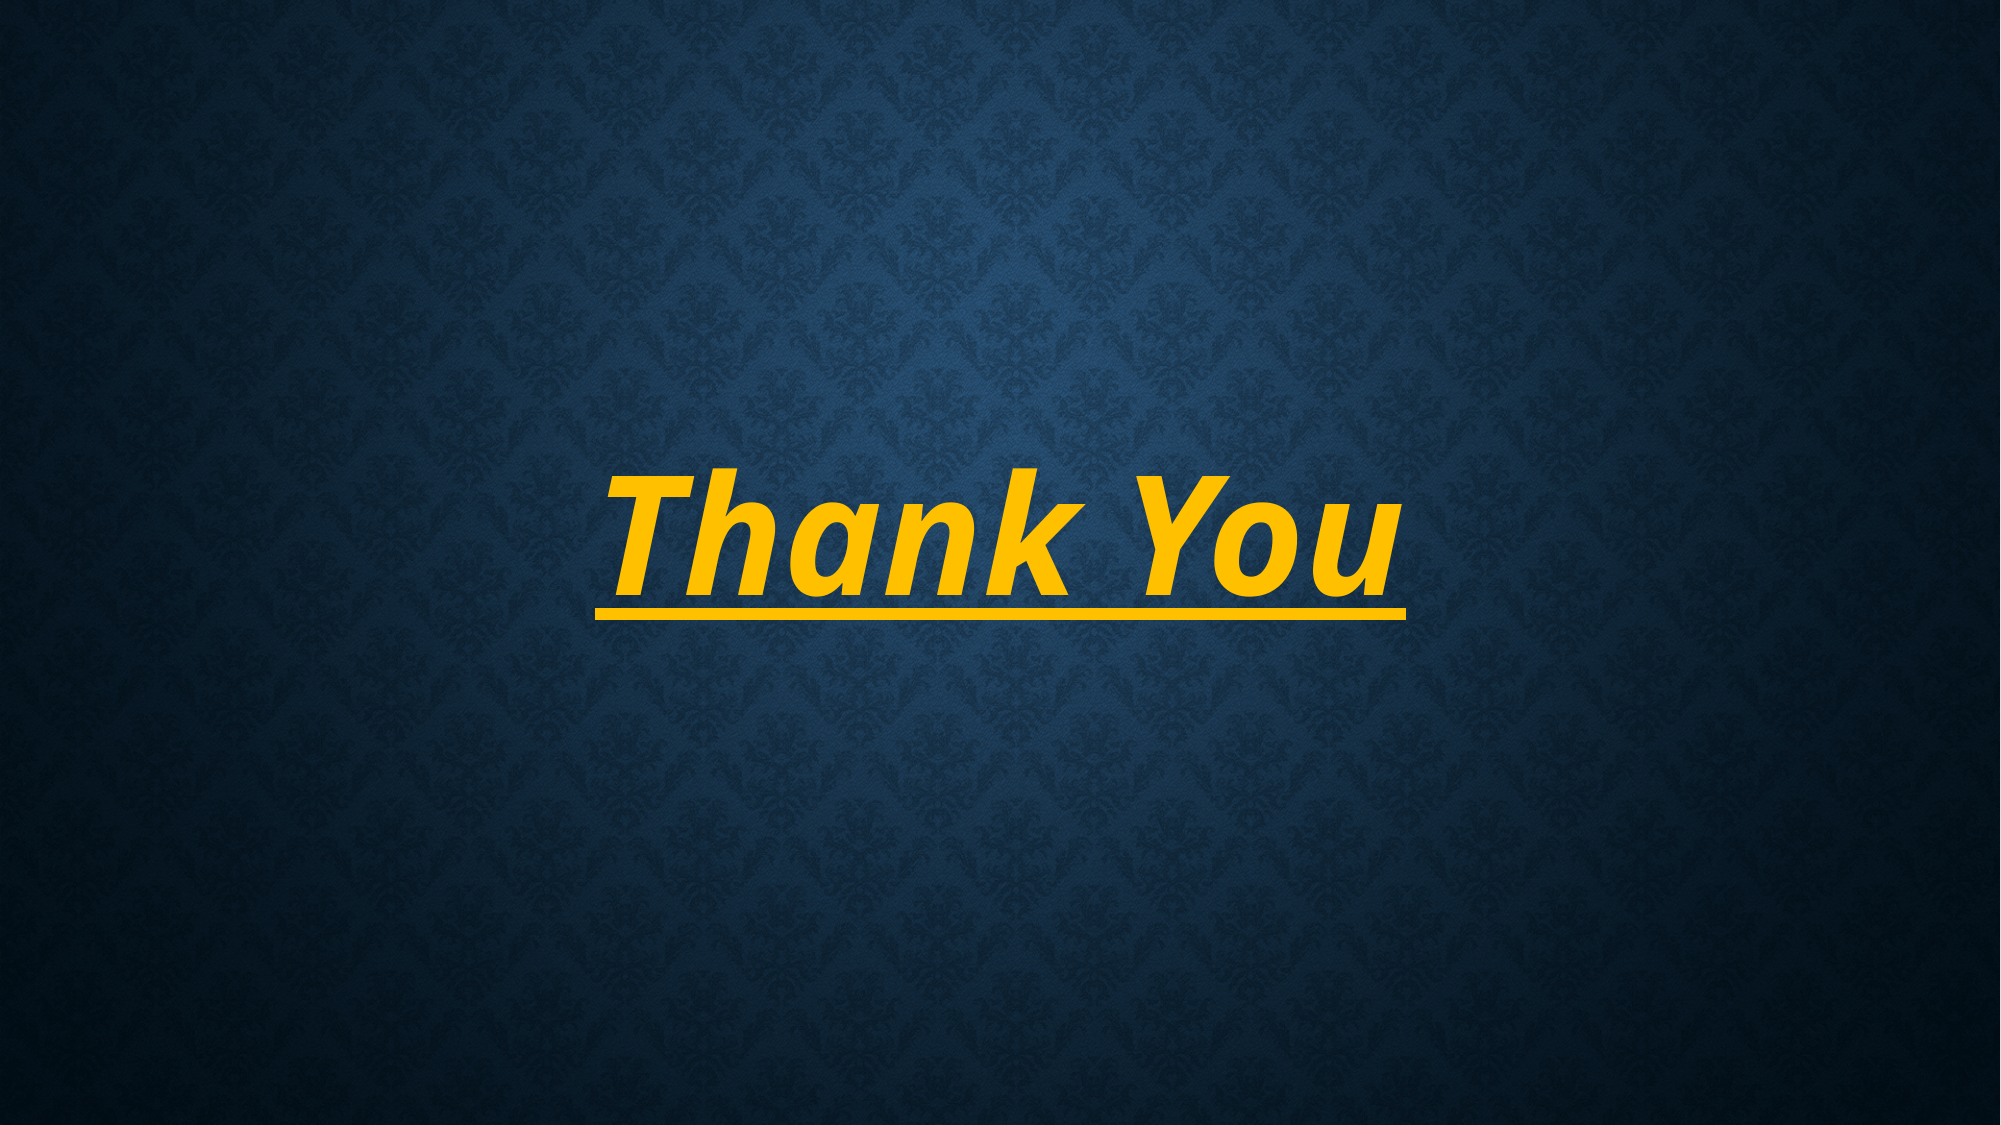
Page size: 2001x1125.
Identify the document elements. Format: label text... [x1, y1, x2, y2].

text_box Thank You [579, 376, 1421, 637]
